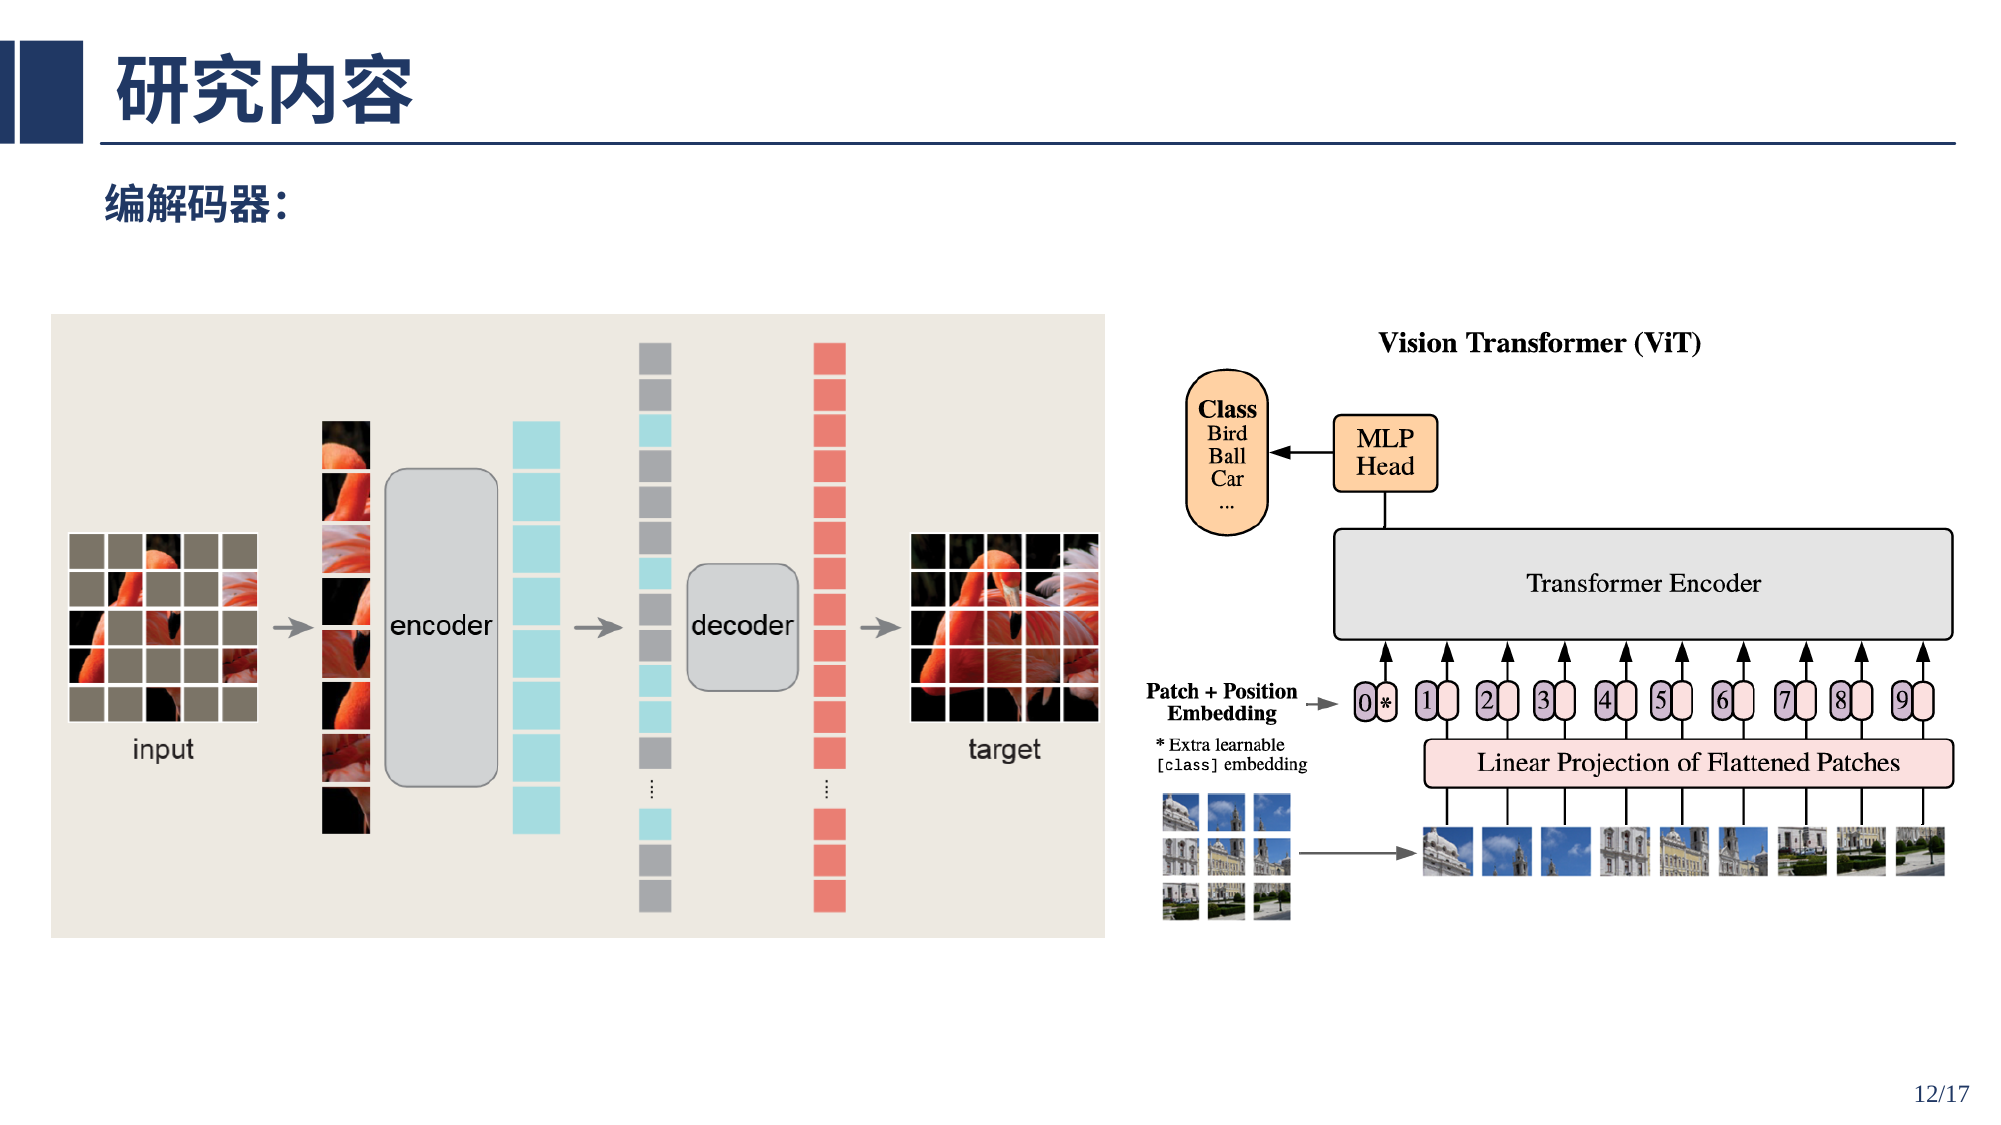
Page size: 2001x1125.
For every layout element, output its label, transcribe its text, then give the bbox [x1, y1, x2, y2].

picture [51, 280, 2000, 955]
text_box 编解码器： [89, 170, 329, 236]
title 研究内容 [100, 33, 1191, 154]
slide_number 12/17 [1535, 1062, 1986, 1123]
